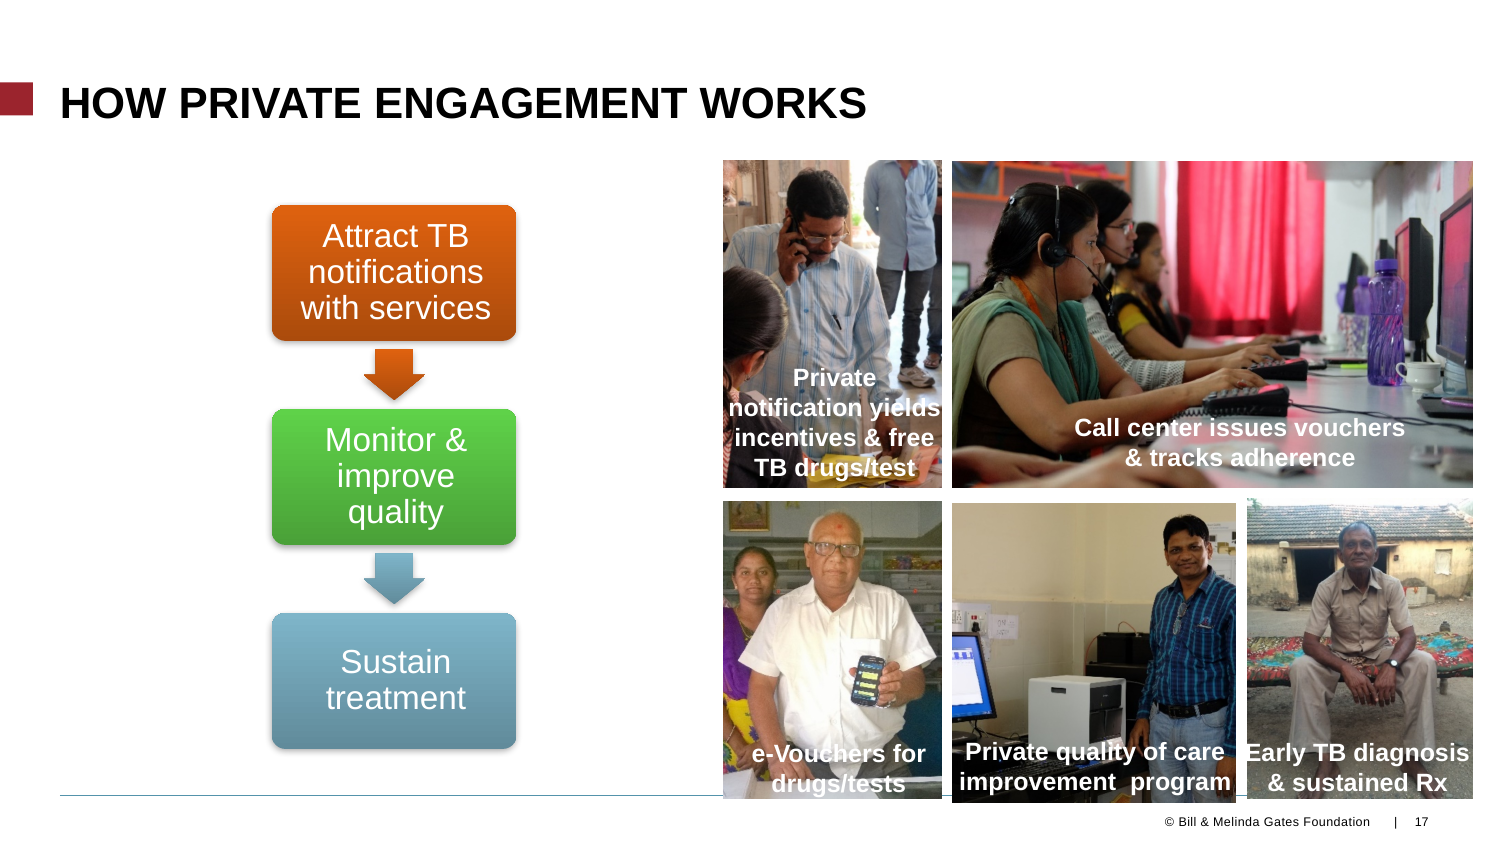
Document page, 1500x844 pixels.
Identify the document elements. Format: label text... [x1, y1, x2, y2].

footer © Bill & Melinda Gates Foundation | [922, 803, 1397, 829]
picture [952, 503, 1237, 804]
picture [723, 160, 942, 488]
picture [952, 161, 1473, 488]
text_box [218, 204, 570, 750]
picture [723, 501, 942, 799]
slide_number 17 [1397, 808, 1429, 829]
picture [1247, 498, 1473, 800]
title How private engagement works [59, 79, 896, 166]
